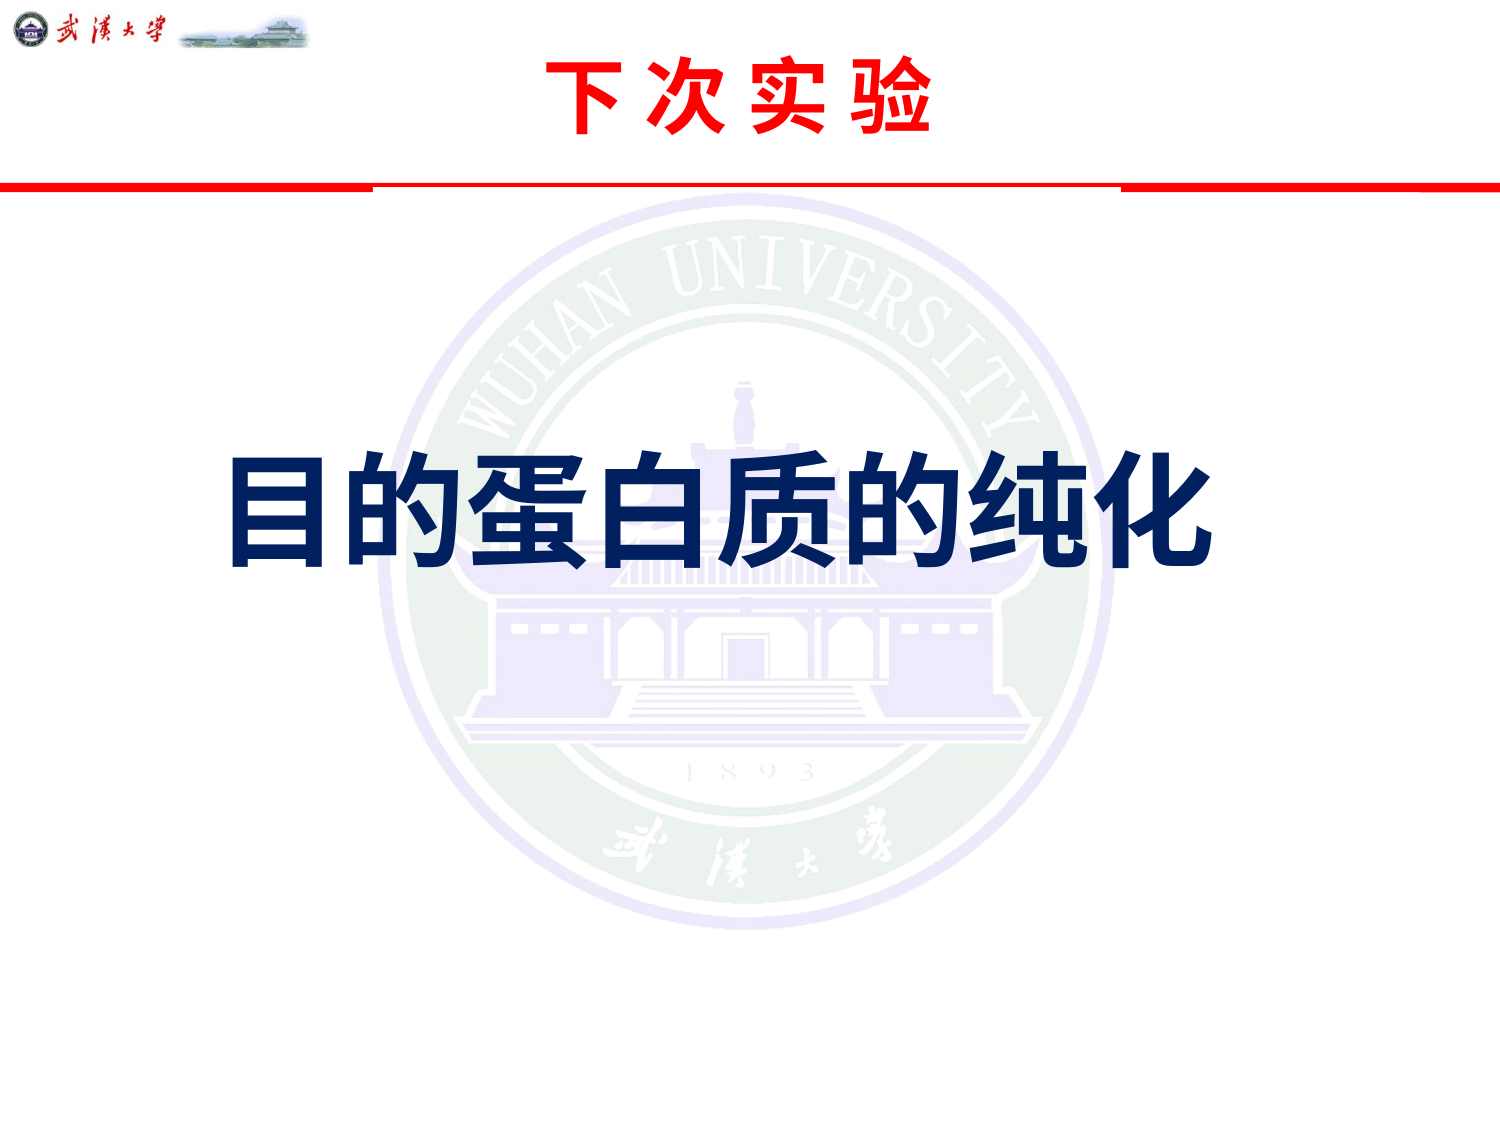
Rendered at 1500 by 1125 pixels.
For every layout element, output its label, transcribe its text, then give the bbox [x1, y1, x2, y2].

list 目的蛋白质的纯化 [1126, 424, 1313, 751]
picture [372, 187, 1122, 936]
list 目的蛋白质的纯化 [199, 424, 367, 751]
picture [12, 10, 312, 50]
title 下 次 实 验 [62, 49, 1413, 238]
